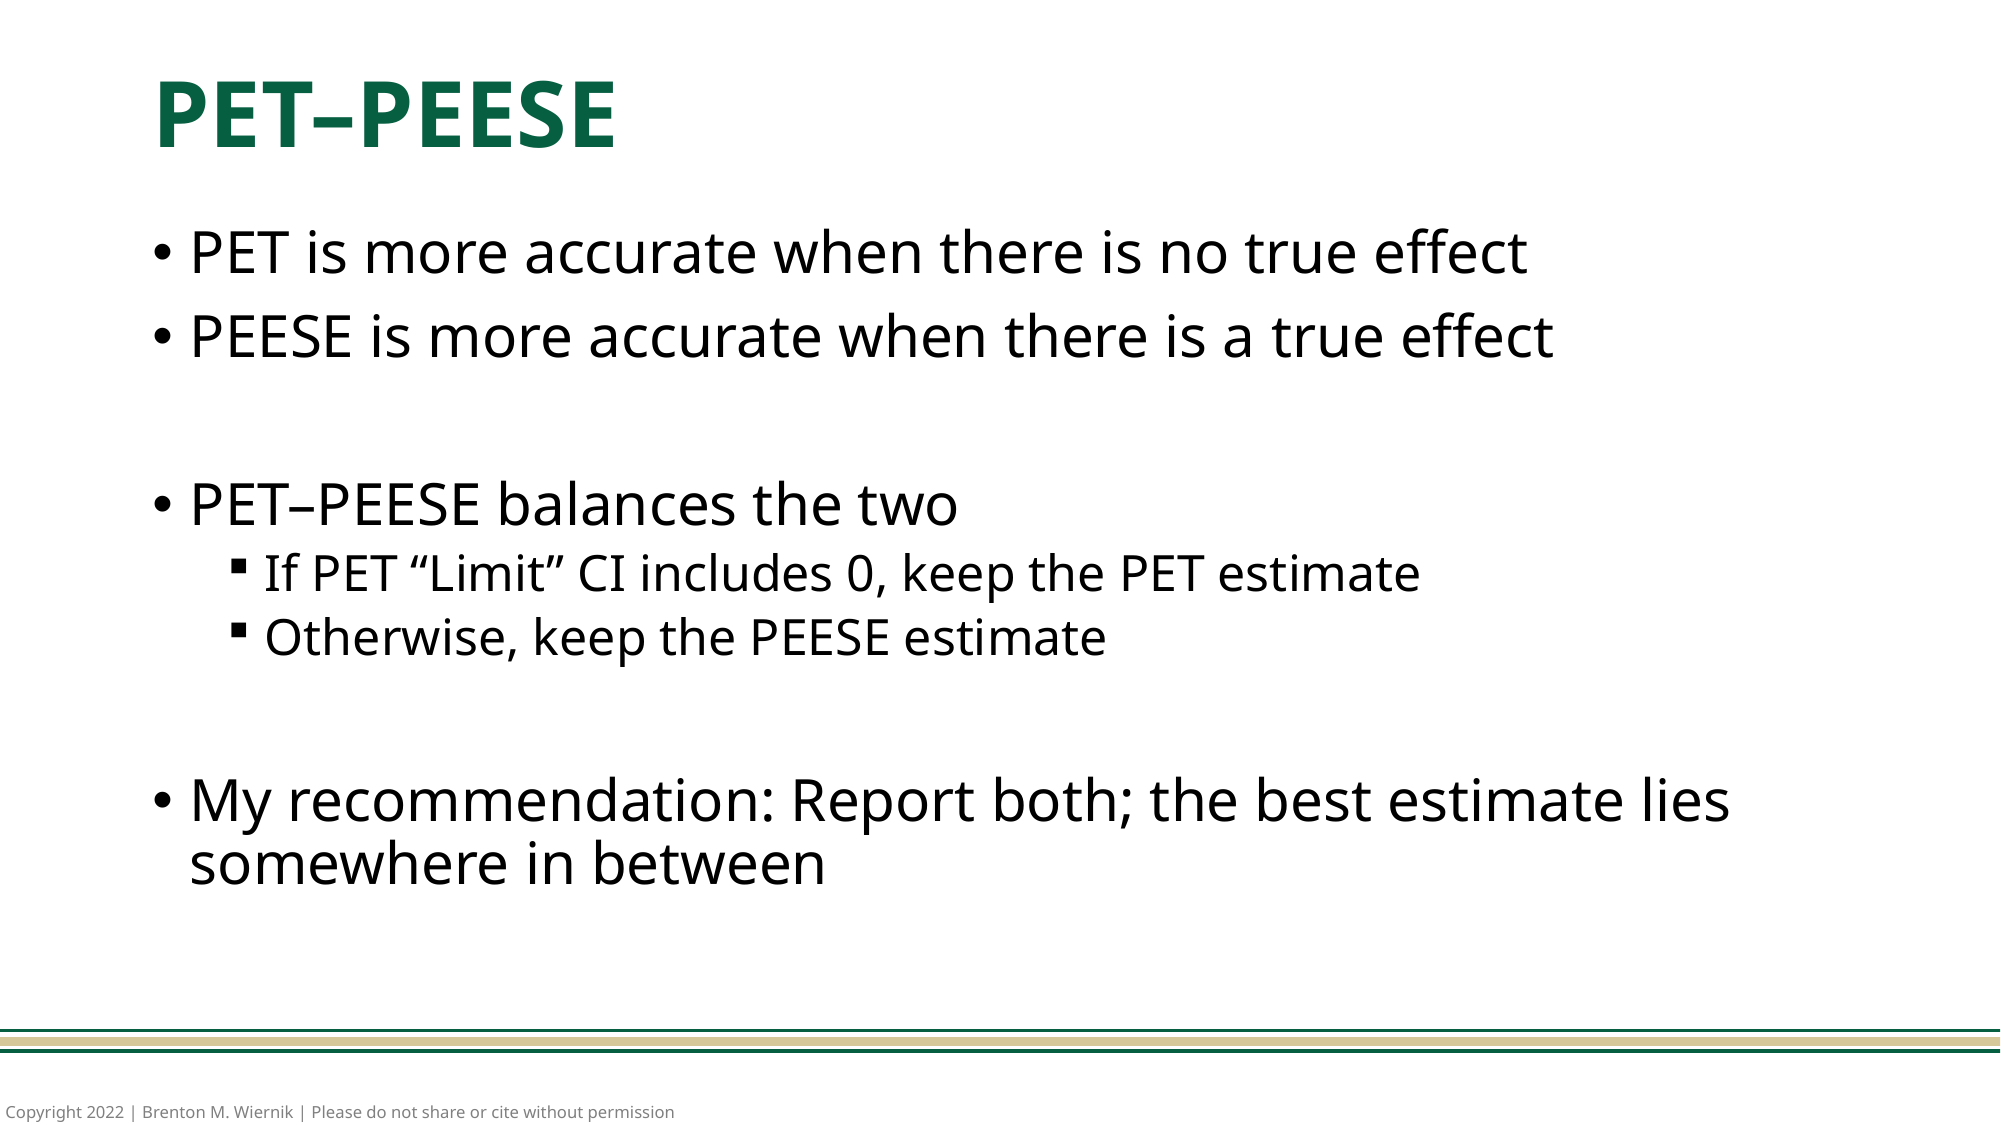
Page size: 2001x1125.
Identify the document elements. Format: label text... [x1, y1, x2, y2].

title PET–PEESE [137, 59, 1863, 177]
list PET is more accurate when there is no true effect PEESE is more accurate when there is a true effect PET–PEESE balances the two If PET “Limit” CI includes 0, keep the PET estimate Otherwise, keep the PEESE estimate My recommendation: Report both; the best estimate lies somewhere in between [137, 216, 1863, 906]
